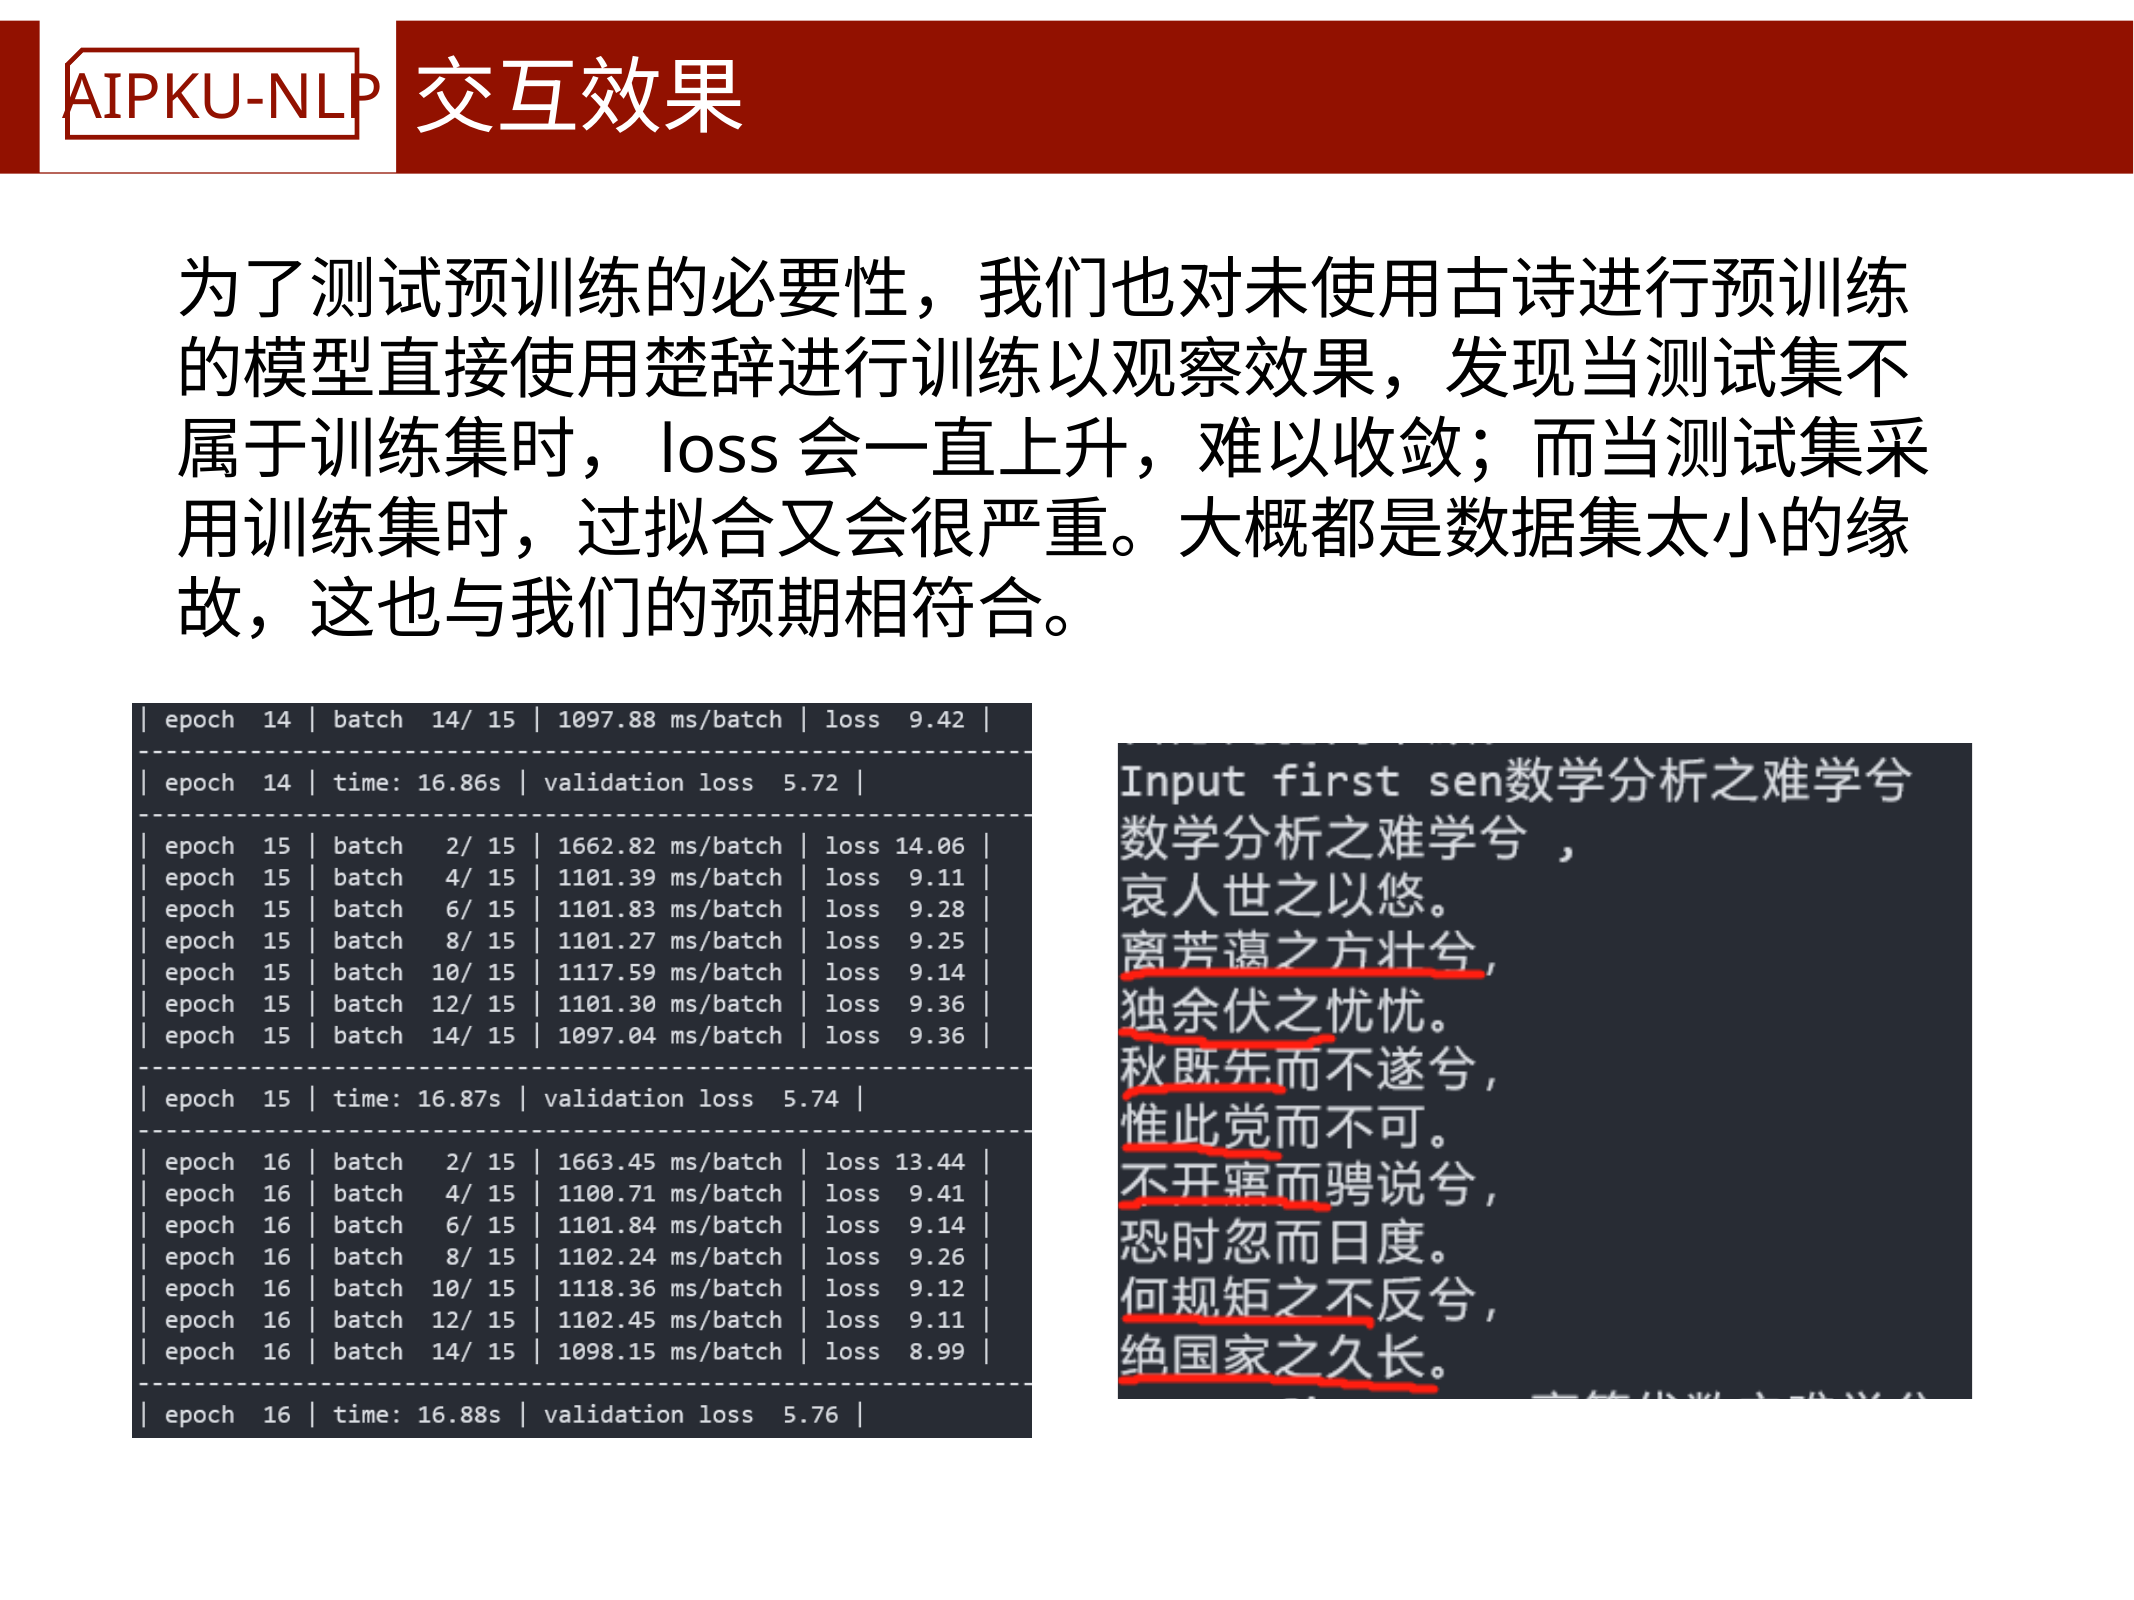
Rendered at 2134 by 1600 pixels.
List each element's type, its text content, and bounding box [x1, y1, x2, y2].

text_box 为了测试预训练的必要性，我们也对未使用古诗进行预训练的模型直接使用楚辞进行训练以观察效果，发现当测试集不属于训练集时，loss会一直上升，难以收敛；而当测试集采用训练集时，过拟合又会很严重。大概都是数据集太小的缘故，这也与我们的预期相符合。 [161, 238, 1973, 1531]
title 交互效果 [398, 35, 1888, 159]
picture [1117, 742, 1973, 1399]
picture [132, 703, 1032, 1438]
